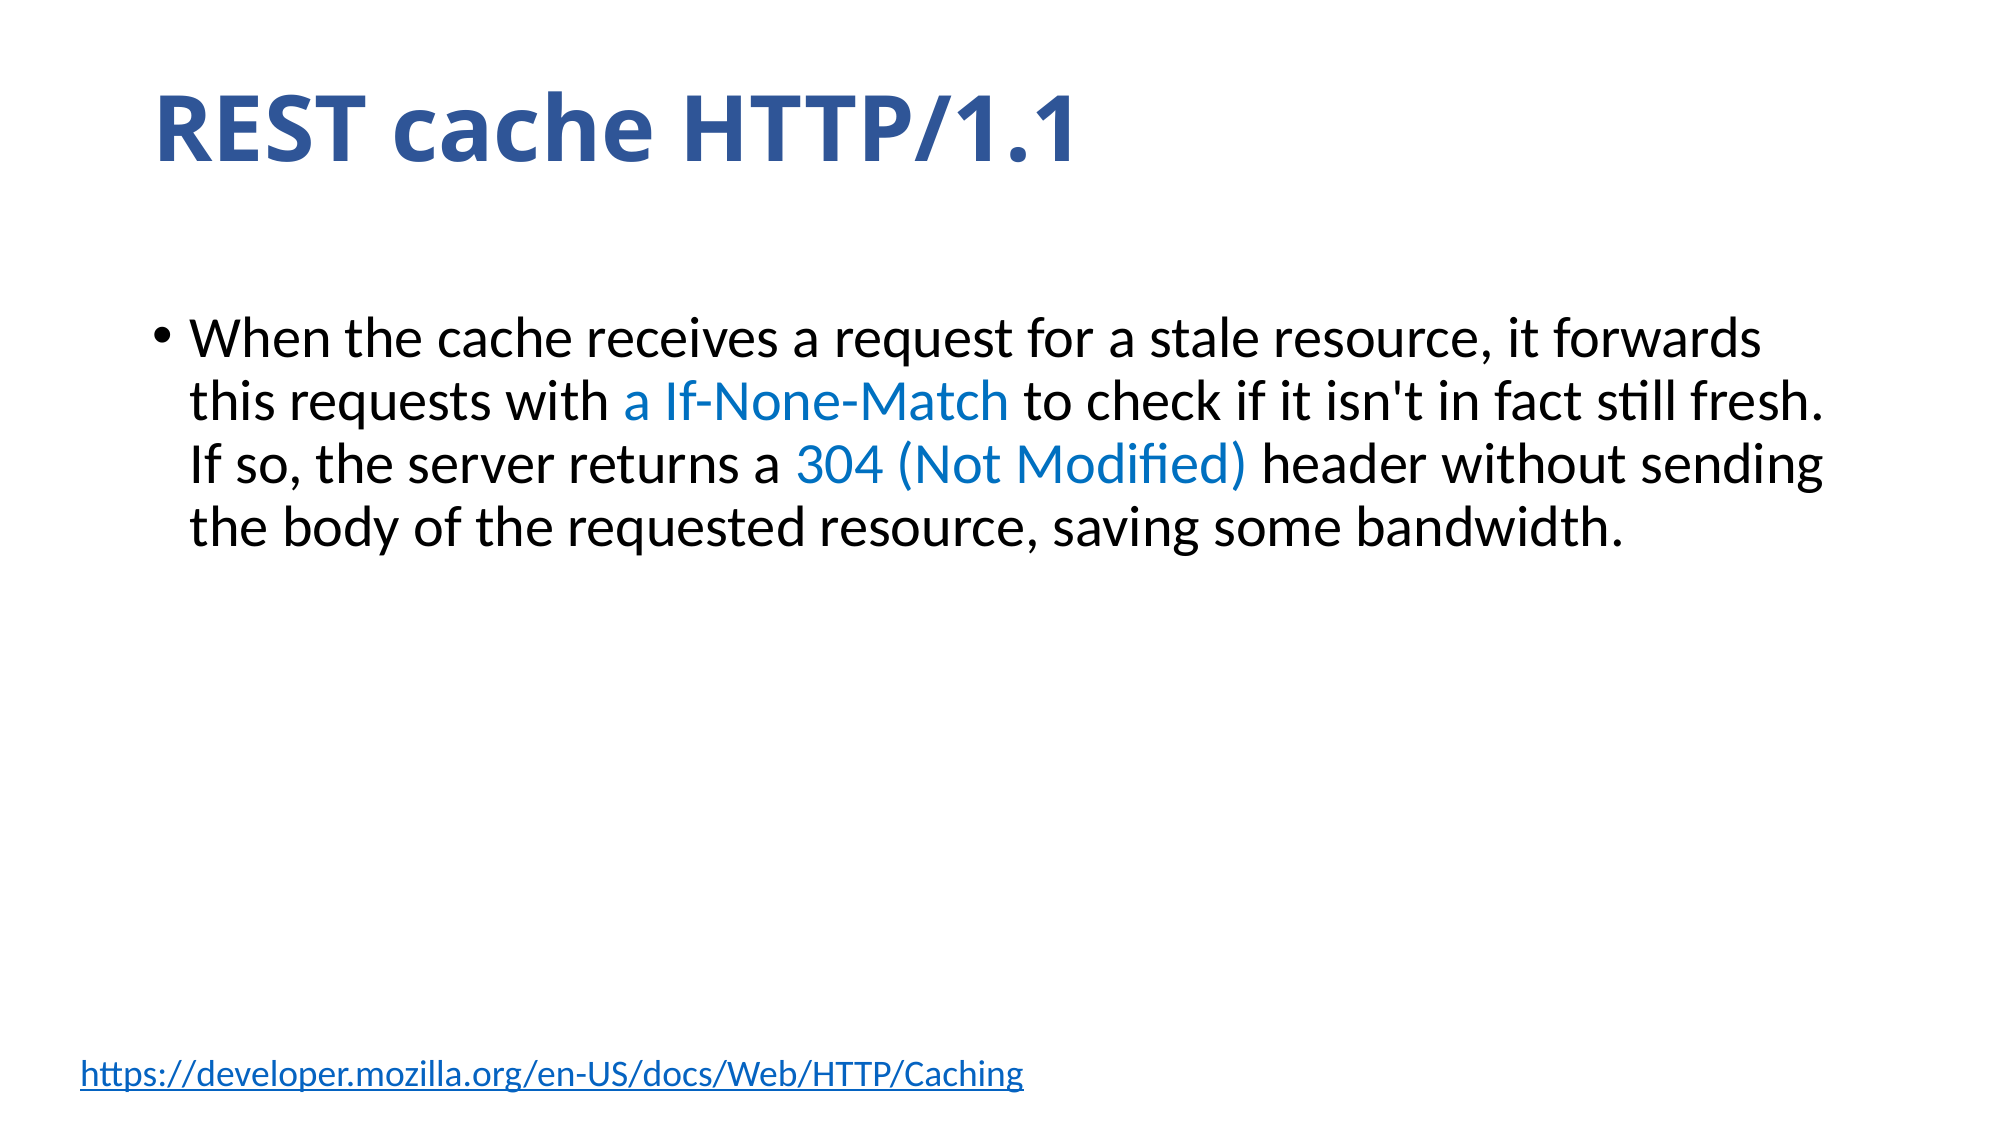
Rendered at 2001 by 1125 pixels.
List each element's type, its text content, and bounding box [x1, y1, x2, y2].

list When the cache receives a request for a stale resource, it forwards this requests with a If-None-Match to check if it isn't in fact still fresh. If so, the server returns a 304 (Not Modified) header without sending the body of the requested resource, saving some bandwidth. [137, 299, 1863, 1014]
text_box https://developer.mozilla.org/en-US/docs/Web/HTTP/Caching [22, 1041, 1082, 1102]
title REST cache HTTP/1.1 [137, 23, 1863, 241]
